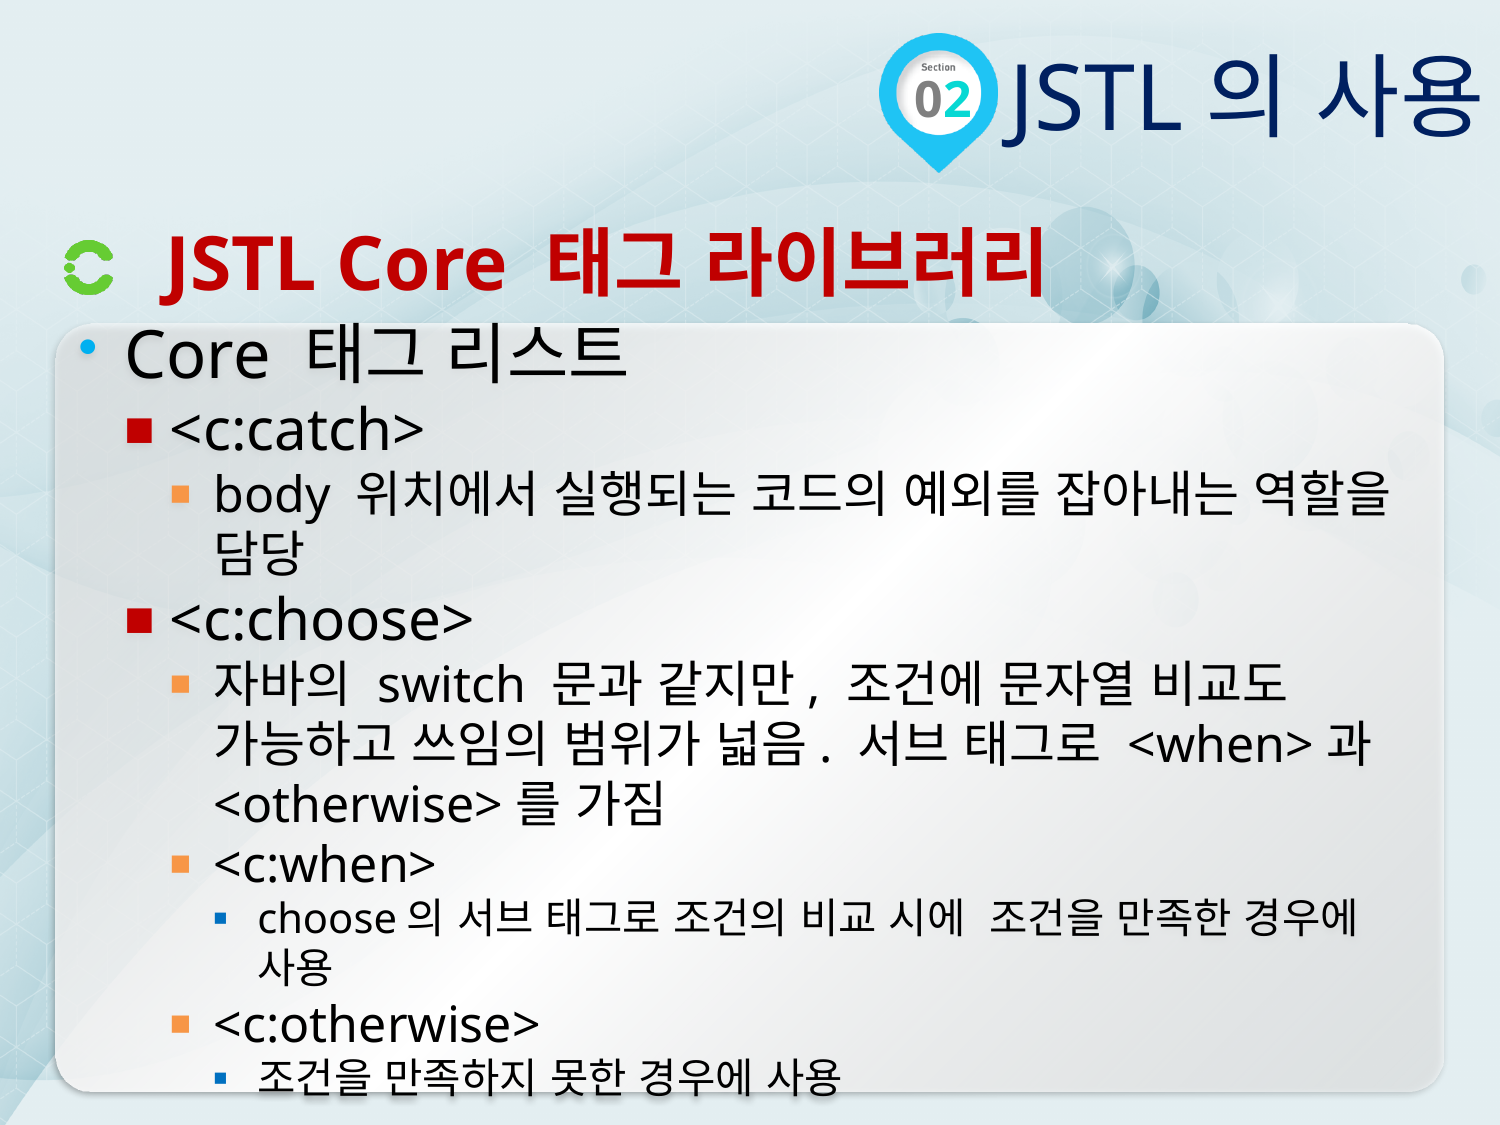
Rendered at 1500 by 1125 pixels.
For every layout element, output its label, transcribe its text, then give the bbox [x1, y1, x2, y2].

text_box Core 태그 리스트 <c:catch> body 위치에서 실행되는 코드의 예외를 잡아내는 역할을 담당 <c:choose> 자바의 switch 문과 같지만, 조건에 문자열 비교도 가능하고 쓰임의 범위가 넓음. 서브 태그로 <when>과 <otherwise>를 가짐 <c:when> choose의 서브 태그로 조건의 비교 시에 조건을 만족한 경우에 사용 <c:otherwise> 조건을 만족하지 못한 경우에 사용 [53, 321, 1446, 1094]
title JSTL의 사용 [0, 0, 1500, 188]
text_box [879, 33, 999, 173]
picture [64, 240, 113, 295]
text_box JSTL Core 태그 라이브러리 [150, 208, 1065, 313]
